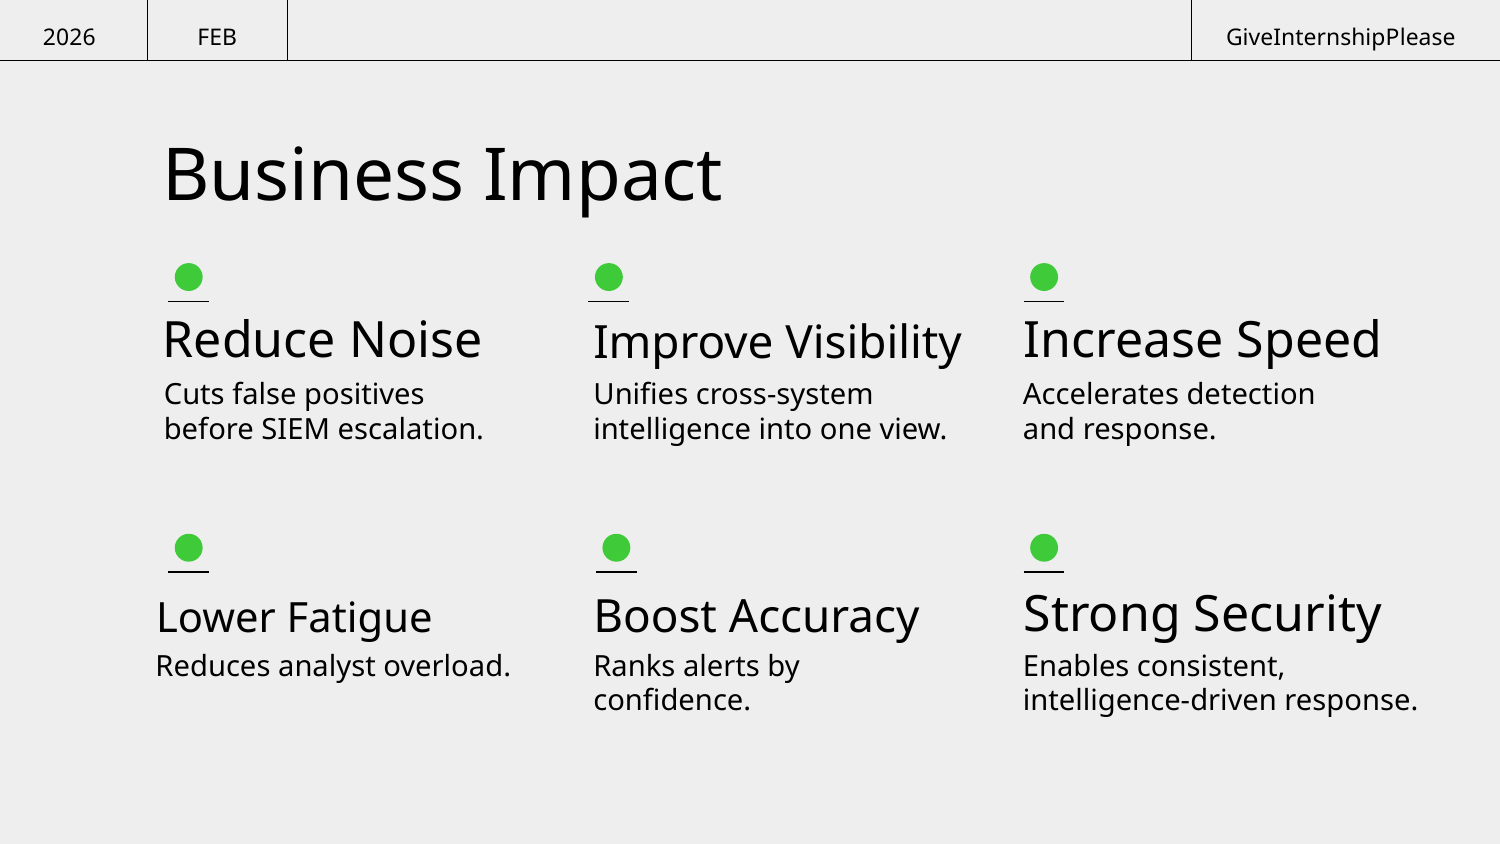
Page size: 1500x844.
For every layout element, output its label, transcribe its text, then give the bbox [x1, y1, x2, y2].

subtitle Enables consistent, intelligence-driven response. [1007, 631, 1461, 712]
text_box [174, 533, 203, 562]
title Business Impact [147, 112, 1230, 207]
subtitle Reduce Noise [147, 303, 522, 383]
subtitle Boost Accuracy [578, 576, 978, 657]
text_box [1030, 263, 1059, 292]
subtitle Cuts false positives before SIEM escalation. [148, 360, 523, 455]
subtitle Ranks alerts by confidence. [578, 657, 973, 726]
subtitle Reduces analyst overload. [140, 631, 560, 726]
text_box [1030, 533, 1059, 562]
subtitle GiveInternshipPlease [1192, 12, 1490, 61]
subtitle Unifies cross-system intelligence into one view. [578, 360, 978, 455]
subtitle Strong Security [1008, 576, 1461, 657]
text_box [174, 263, 203, 292]
subtitle Improve Visibility [578, 303, 998, 383]
subtitle Accelerates detection and response. [1007, 360, 1382, 455]
subtitle Lower Fatigue [141, 576, 578, 657]
text_box [602, 533, 631, 562]
subtitle 2026 [3, 12, 135, 61]
subtitle Increase Speed [1008, 303, 1452, 383]
subtitle FEB [152, 12, 283, 61]
text_box [594, 263, 623, 292]
